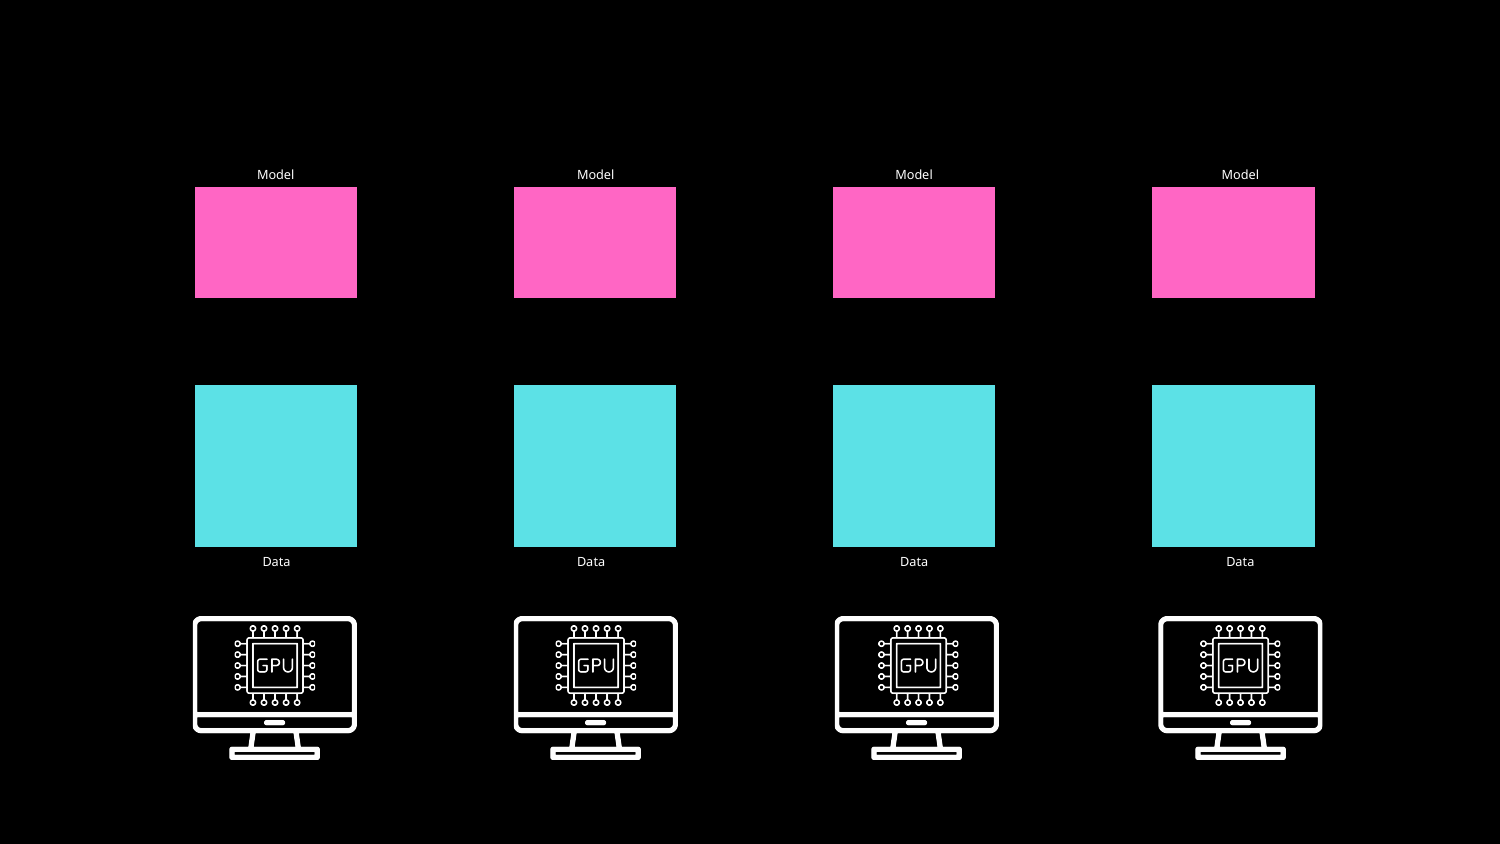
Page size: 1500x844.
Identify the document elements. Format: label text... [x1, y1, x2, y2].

text_box Model [1221, 164, 1260, 182]
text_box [513, 186, 677, 299]
text_box Data [1225, 556, 1255, 570]
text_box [513, 384, 677, 548]
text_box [1152, 384, 1315, 548]
text_box Model [894, 164, 934, 182]
text_box [834, 616, 999, 760]
text_box Data [899, 556, 929, 570]
text_box [192, 616, 358, 760]
text_box [234, 625, 316, 706]
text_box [832, 384, 996, 548]
text_box [1200, 625, 1281, 706]
text_box Data [576, 556, 606, 570]
text_box [555, 625, 637, 706]
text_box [194, 186, 358, 299]
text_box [194, 384, 358, 548]
text_box Model [256, 164, 295, 182]
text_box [1152, 186, 1315, 299]
text_box Data [262, 556, 292, 570]
text_box Model [576, 164, 616, 182]
text_box [877, 625, 959, 706]
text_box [832, 186, 996, 299]
text_box [513, 616, 679, 760]
text_box [1158, 616, 1323, 760]
